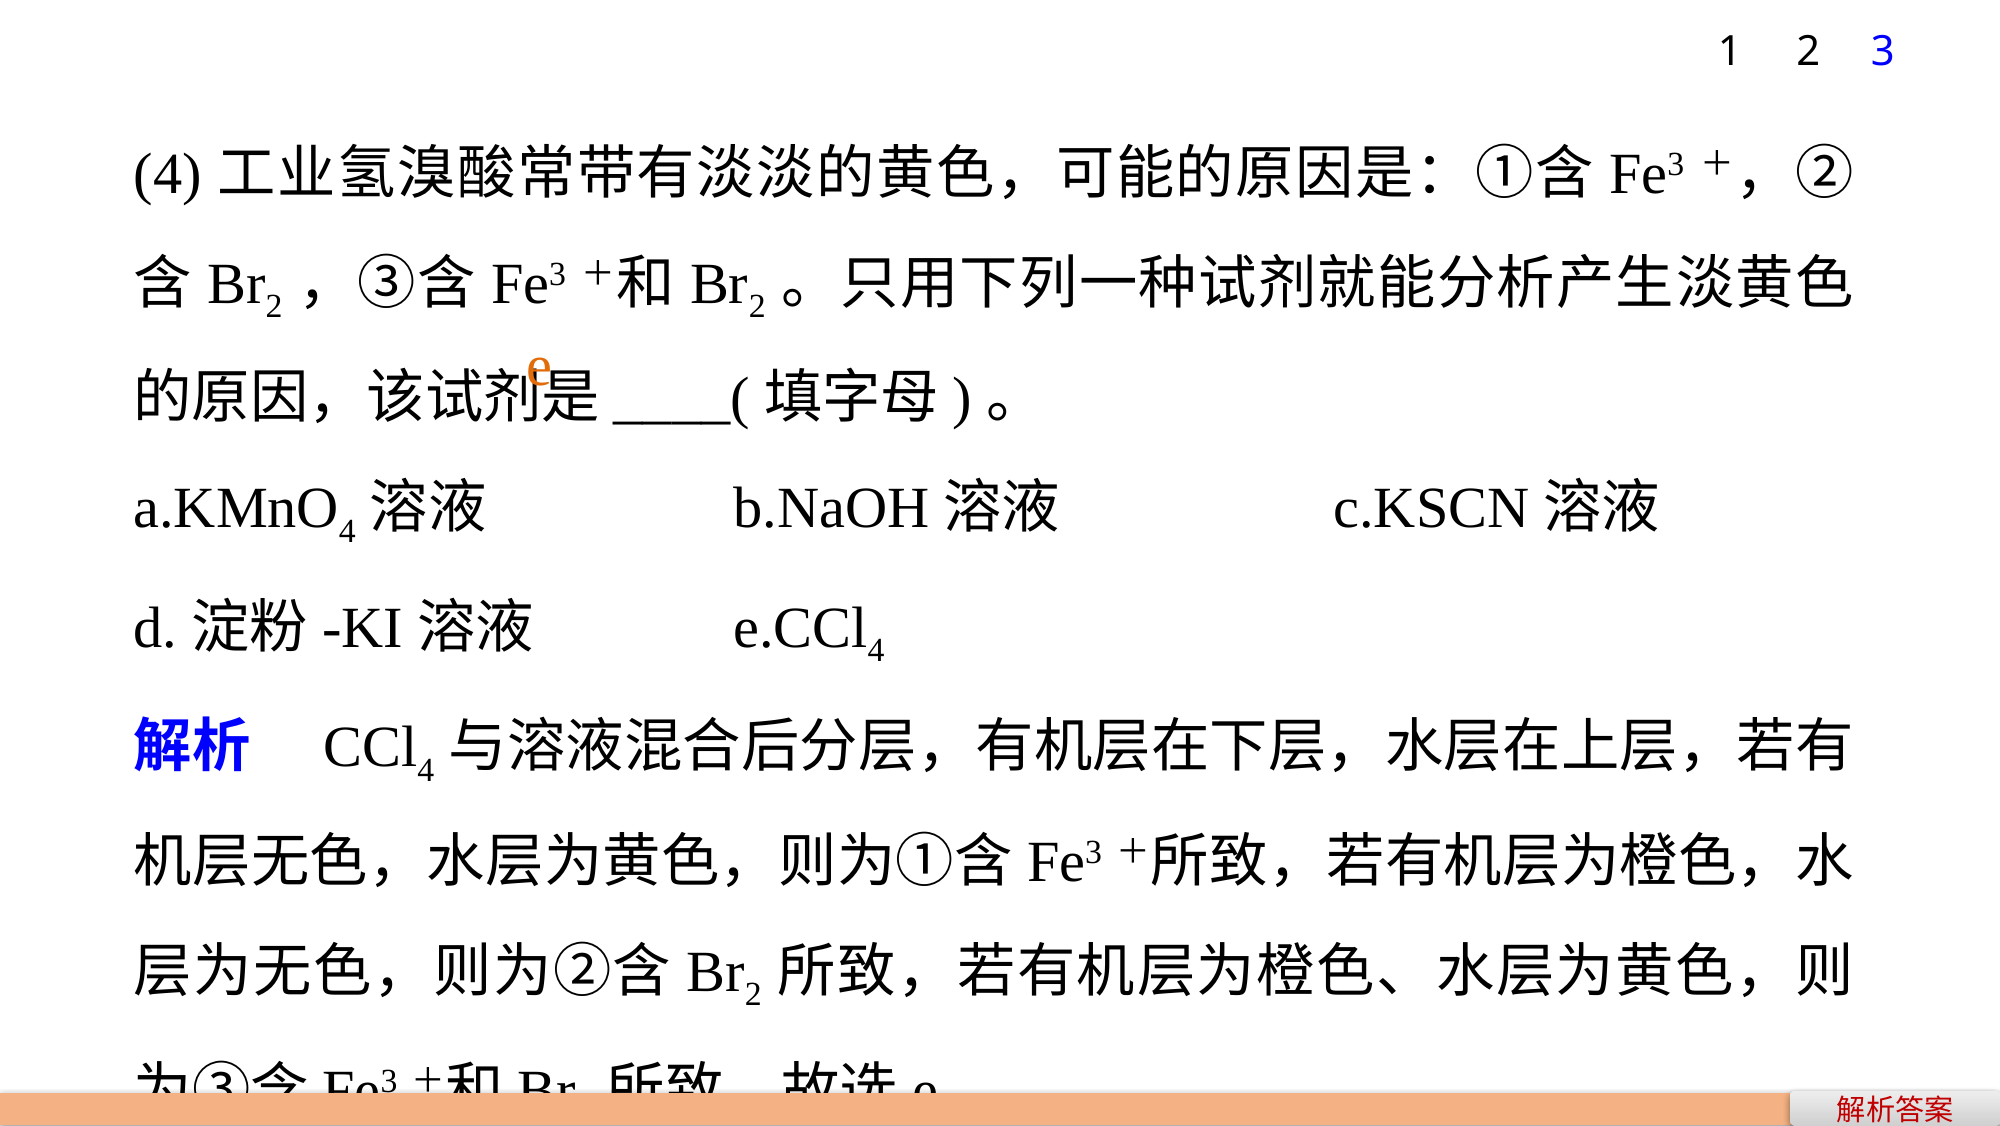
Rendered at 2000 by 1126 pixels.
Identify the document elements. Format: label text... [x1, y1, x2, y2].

text_box 3 [1857, 1, 1915, 97]
text_box (4)工业氢溴酸常带有淡淡的黄色，可能的原因是：①含Fe3＋，②含Br2，③含Fe3＋和Br2。只用下列一种试剂就能分析产生淡黄色的原因，该试剂是____(填字母)。 a.KMnO4溶液 b.NaOH溶液 c.KSCN溶液 d.淀粉-­KI溶液 e.CCl4 解析 CCl4与溶液混合后分层，有机层在下层，水层在上层，若有机层无色，水层为黄色，则为①含Fe3＋所致，若有机层为橙色，水层为无色，则为②含Br2所致，若有机层为橙色、水层为黄色，则为③含Fe3＋和Br2所致，故选e。 [113, 90, 1874, 1091]
text_box 解析答案 [1788, 1089, 2000, 1126]
text_box 2 [1779, 1, 1841, 97]
text_box 1 [1696, 1, 1762, 97]
text_box [0, 1092, 1787, 1126]
text_box e [511, 320, 568, 405]
